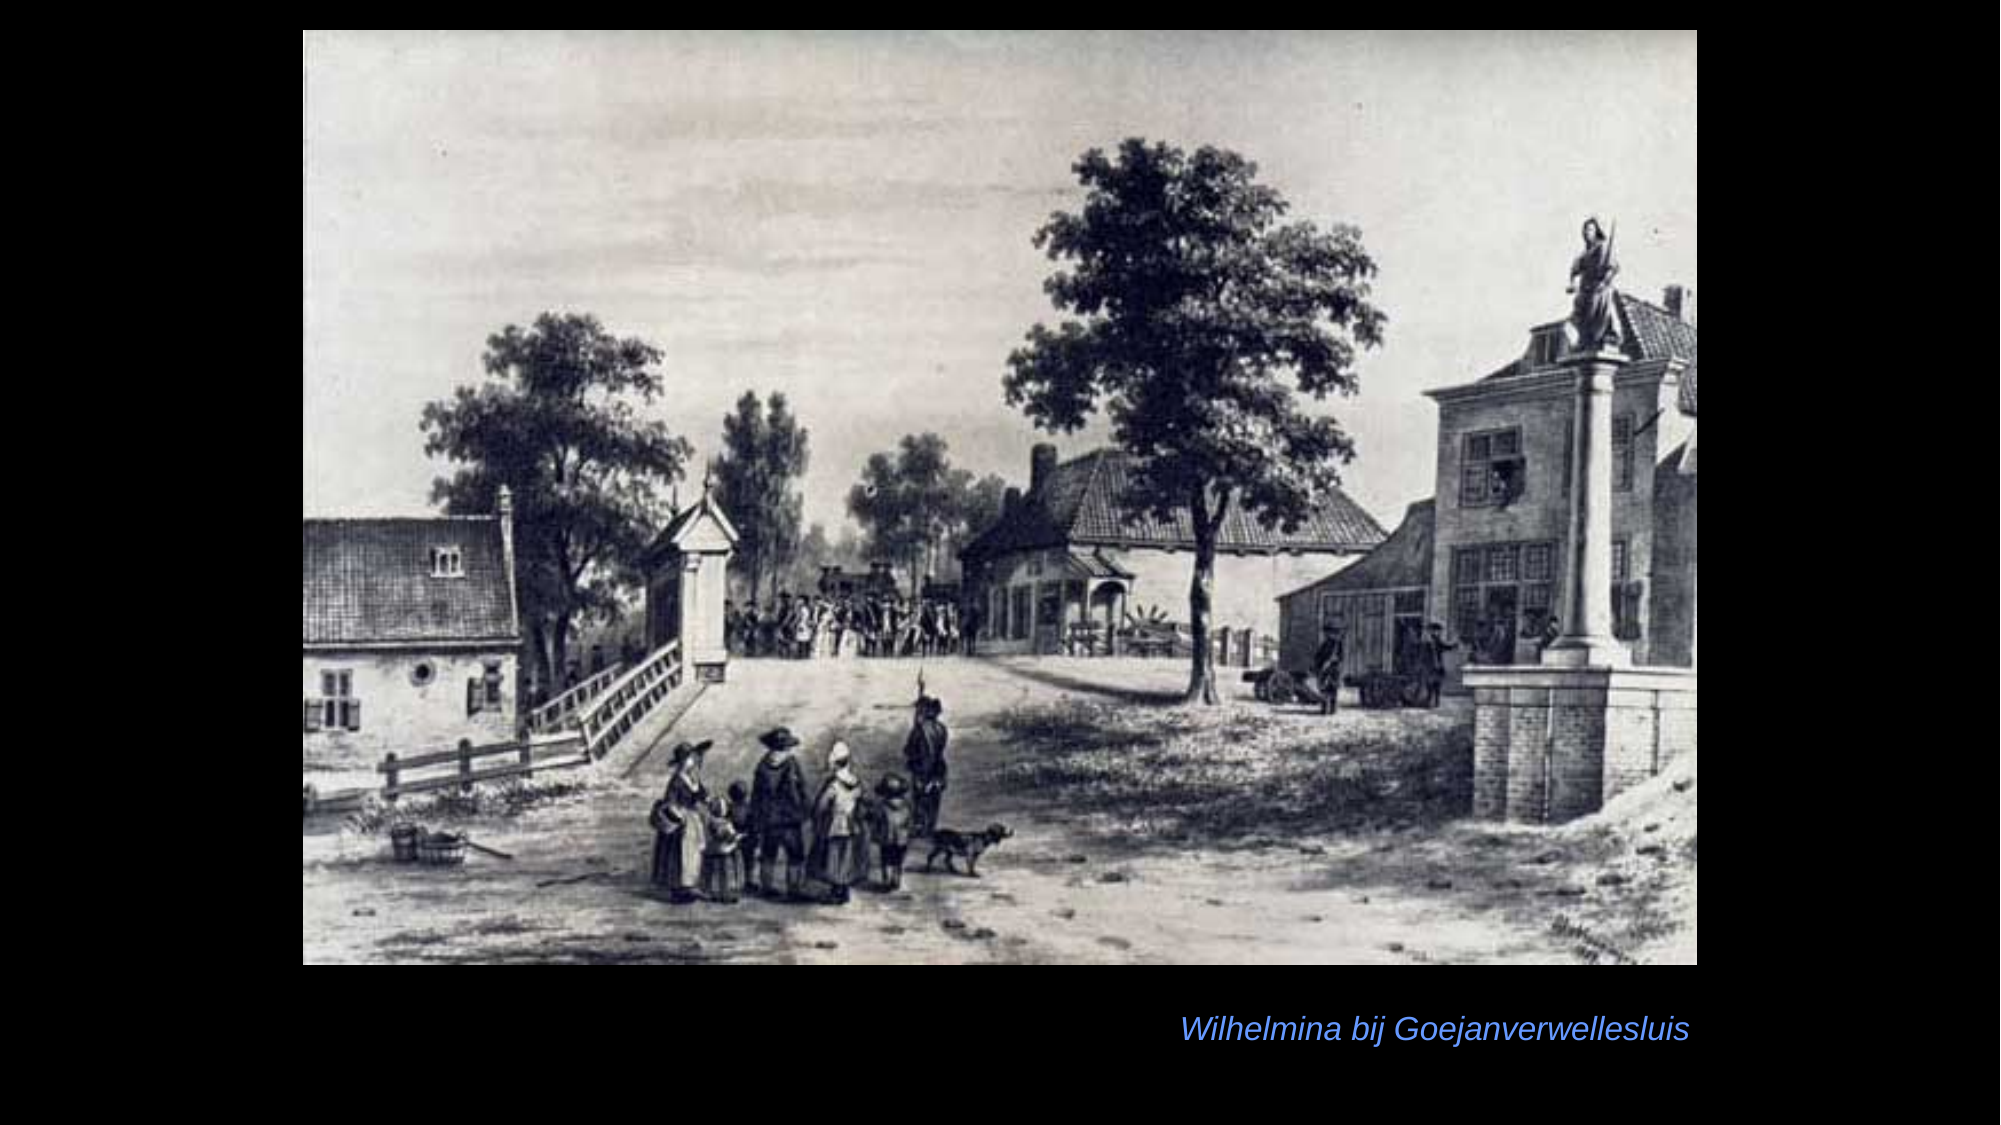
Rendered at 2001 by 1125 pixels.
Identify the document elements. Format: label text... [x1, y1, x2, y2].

text_box Wilhelmina bij Goejanverwellesluis [1165, 999, 1716, 1055]
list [303, 30, 1697, 965]
